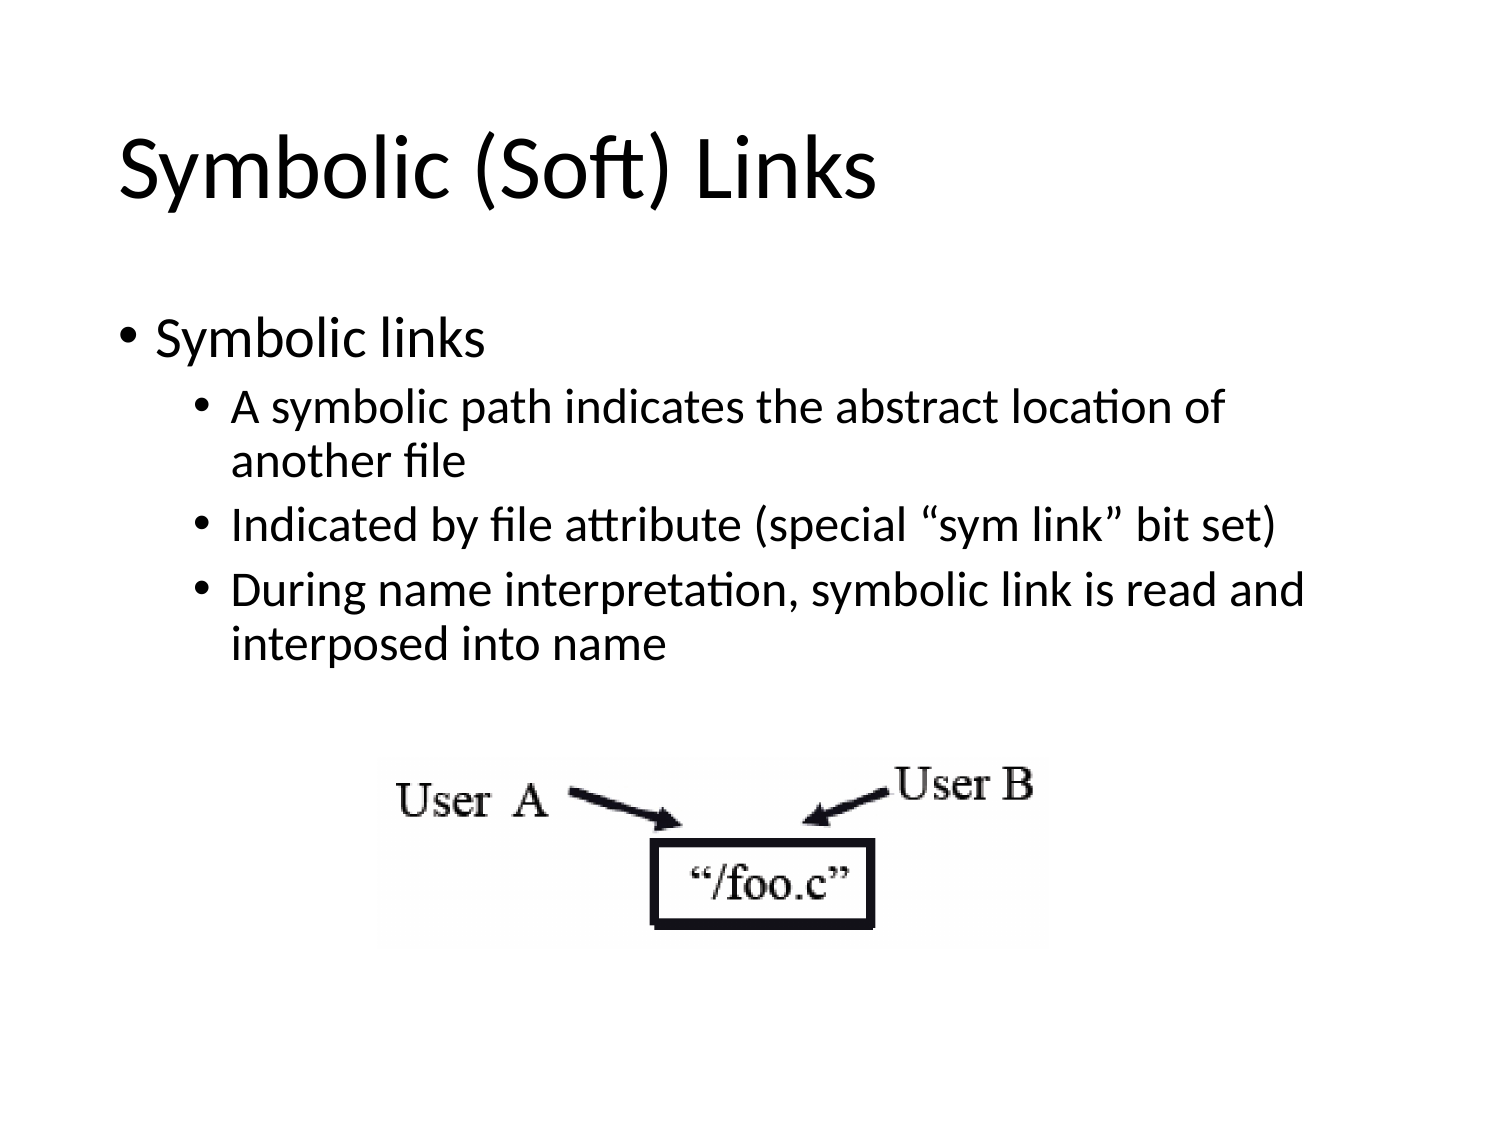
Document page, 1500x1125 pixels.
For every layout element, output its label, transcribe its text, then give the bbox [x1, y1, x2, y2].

title Symbolic (Soft) Links [103, 59, 1397, 278]
list Symbolic links A symbolic path indicates the abstract location of another file Indicated by file attribute (special “sym link” bit set) During name interpretation, symbolic link is read and interposed into name [103, 299, 1397, 1014]
picture [377, 757, 1049, 949]
